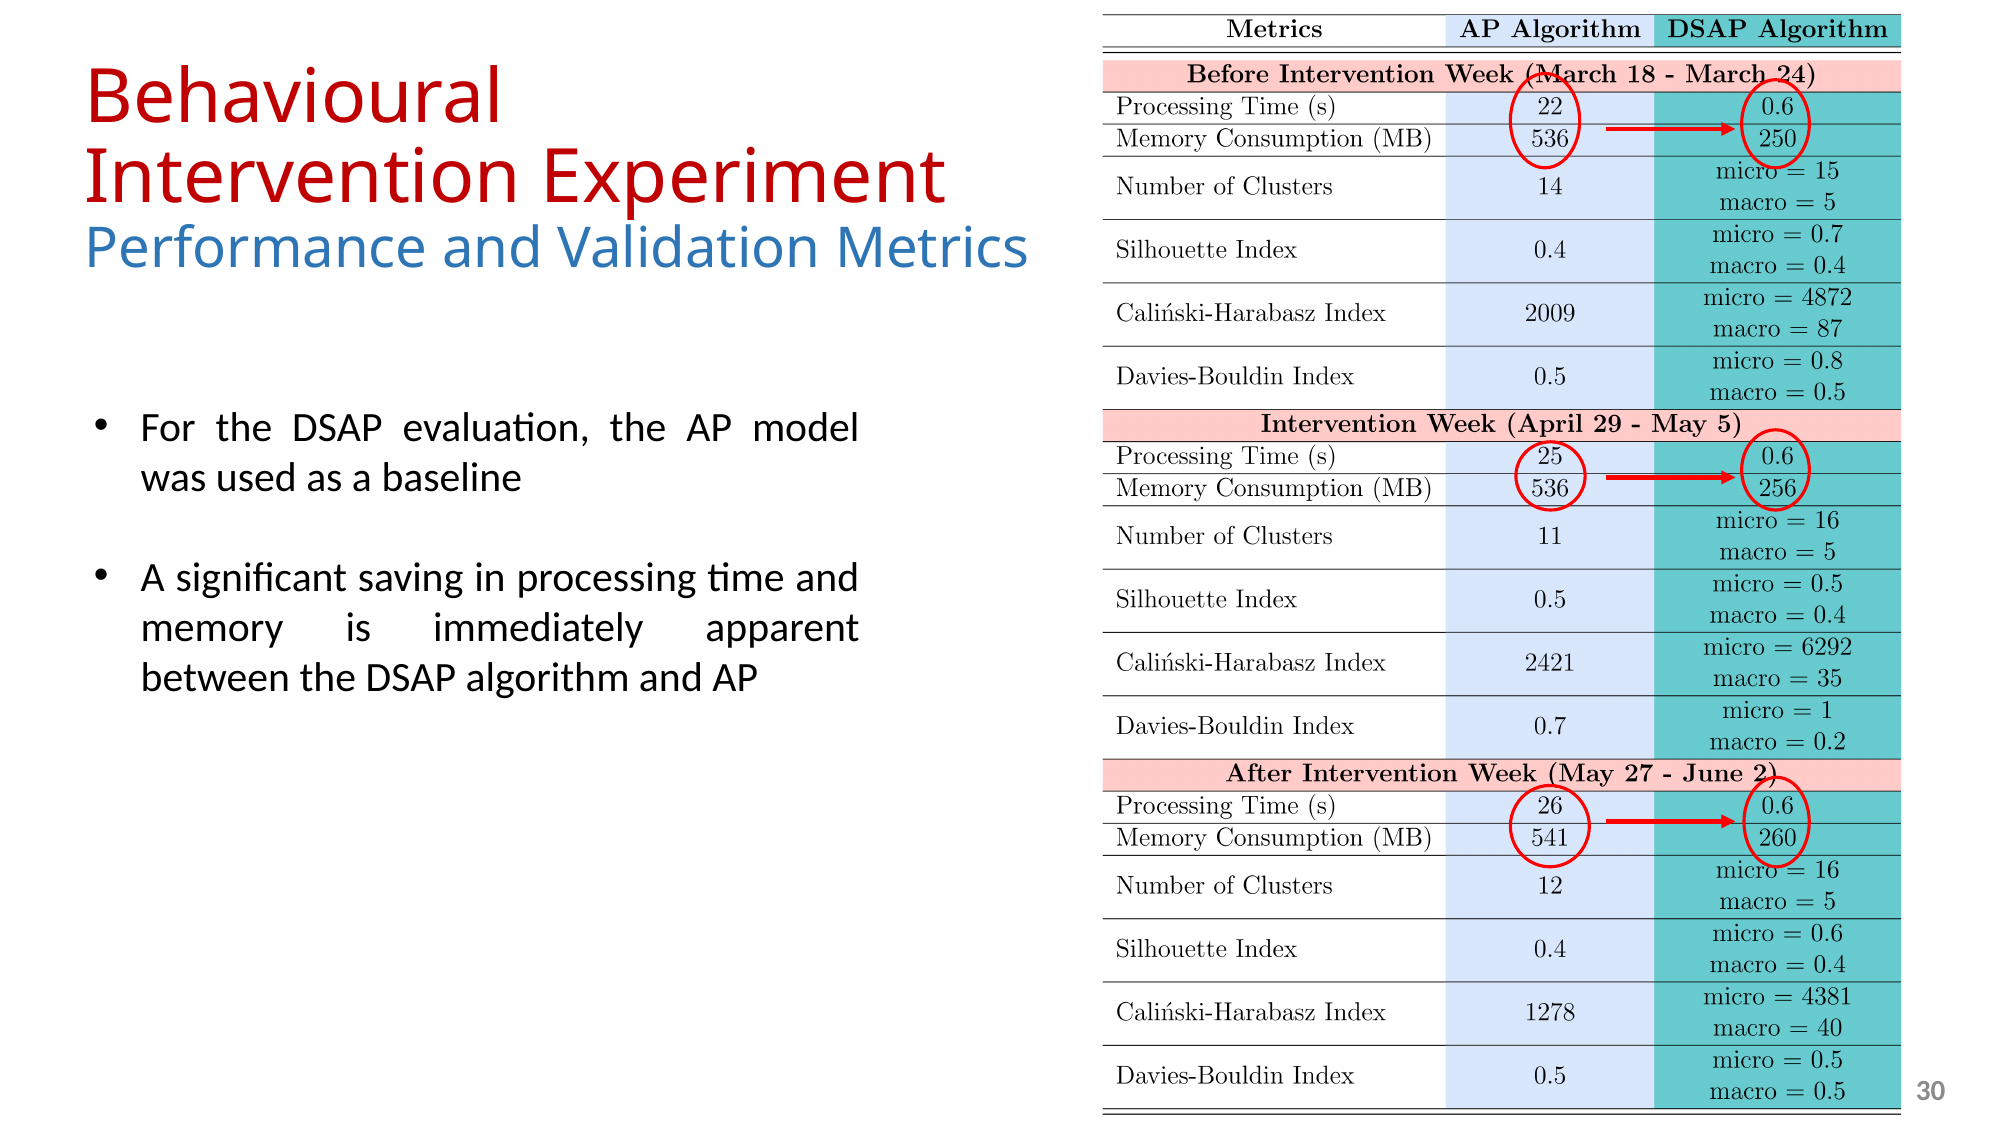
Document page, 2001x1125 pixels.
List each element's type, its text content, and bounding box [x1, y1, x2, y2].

title Behavioural Intervention Experiment Performance and Validation Metrics [69, 59, 1084, 278]
text_box For the DSAP evaluation, the AP model was used as a baseline A significant saving in processing time and memory is immediately apparent between the DSAP algorithm and AP [78, 391, 875, 757]
slide_number 30 [1911, 1058, 1961, 1119]
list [1084, 5, 1911, 1119]
